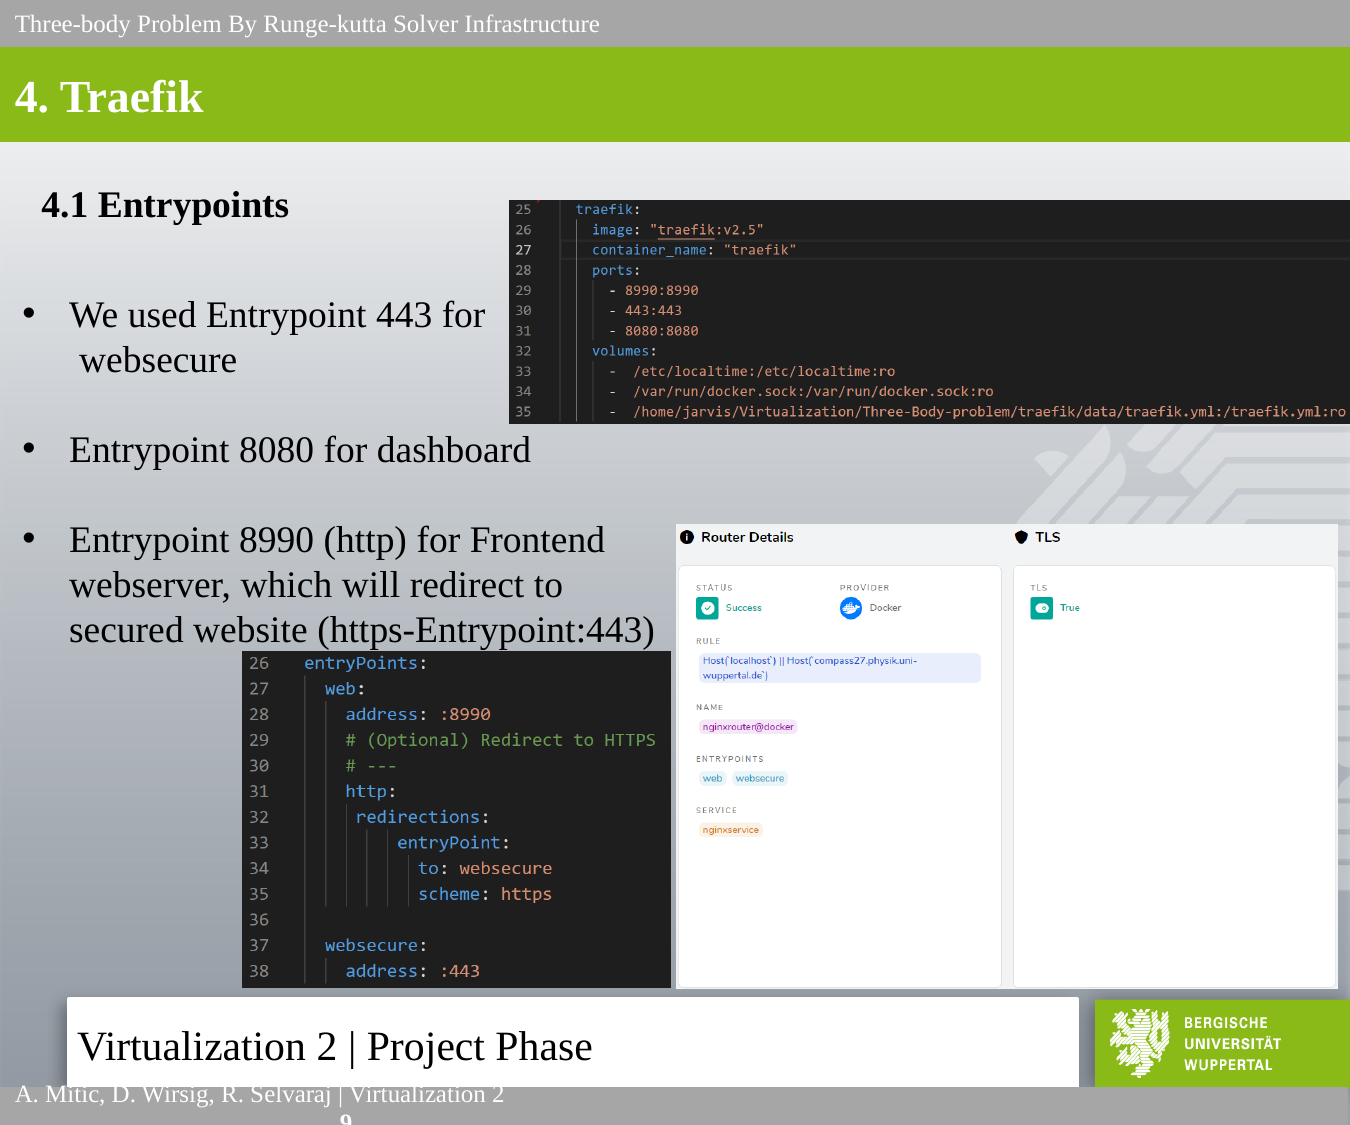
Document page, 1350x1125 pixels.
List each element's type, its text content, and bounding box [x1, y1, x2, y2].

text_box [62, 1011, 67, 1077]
text_box Virtualization 2 | Project Phase [556, 1011, 609, 1077]
picture [241, 651, 671, 988]
text_box 4.1 Entrypoints [26, 172, 305, 233]
text_box 4. Traefik [0, 47, 1350, 142]
text_box 2 [548, 997, 1079, 1087]
picture [1110, 1009, 1281, 1078]
picture [72, 999, 552, 1089]
text_box We used Entrypoint 443 for websecure Entrypoint 8080 for dashboard Entrypoint 8990 (http) for Frontend webserver, which will redirect to secured website (https-Entrypoint:443) [7, 282, 696, 658]
text_box A. Mitic, D. Wirsig, R. Selvaraj | Virtualization 2 9 [0, 1087, 1348, 1125]
picture [509, 199, 1350, 425]
text_box Three-body Problem By Runge-kutta Solver Infrastructure [0, 0, 1350, 47]
picture [676, 524, 1338, 989]
text_box 2 [67, 997, 240, 1004]
